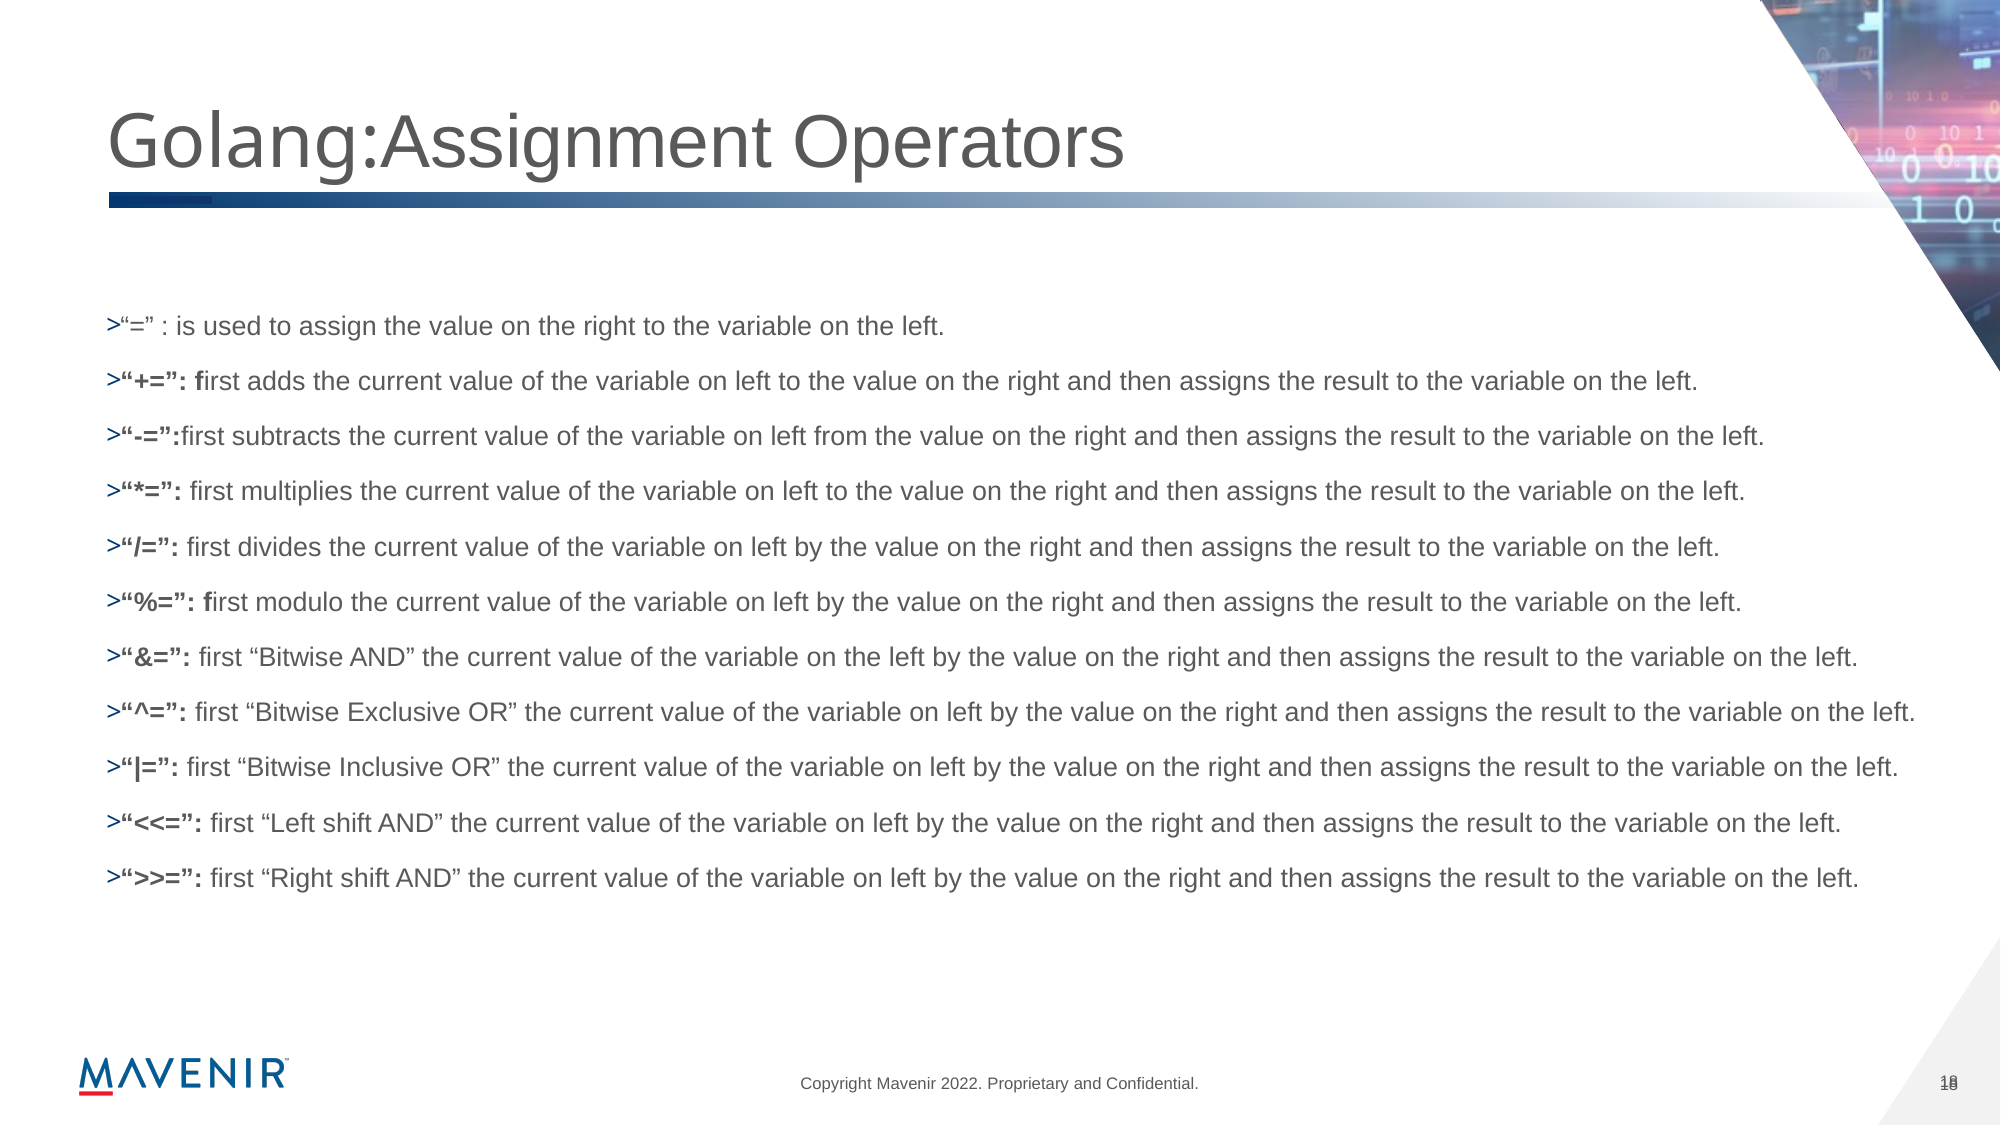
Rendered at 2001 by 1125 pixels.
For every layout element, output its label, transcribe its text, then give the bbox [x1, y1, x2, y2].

picture [1760, 0, 2000, 372]
text_box 18 [1924, 1056, 2000, 1102]
title Golang:Assignment Operators [91, 33, 1951, 184]
picture [73, 1054, 291, 1099]
text_box [108, 191, 1916, 208]
list “=” : is used to assign the value on the right to the variable on the left. “+=”: first adds the current value of the variable on left to the value on the right and then assigns the result to the variable on the left. “-=”:first subtracts the current value of the variable on left from the value on the right and then assigns the result to the variable on the left. “*=”: first multiplies the current value of the variable on left to the value on the right and then assigns the result to the variable on the left. “/=”: first divides the current value of the variable on left by the value on the right and then assigns the result to the variable on the left. “%=”: first modulo the current value of the variable on left by the value on the right and then assigns the result to the variable on the left. “&=”: first “Bitwise AND” the current value of the variable on the left by the value on the right and then assigns the result to the variable on the left. “^=”: first “Bitwise Exclusive OR” the current value of the variable on left by the value on the right and then assigns the result to the variable on the left. “|=”: first “Bitwise Inclusive OR” the current value of the variable on left by the value on the right and then assigns the result to the variable on the left. “<<=”: first “Left shift AND” the current value of the variable on left by the value on the right and then assigns the result to the variable on the left. “>>=”: first “Right shift AND” the current value of the variable on left by the value on the right and then assigns the result to the variable on the left. [91, 300, 1951, 1003]
